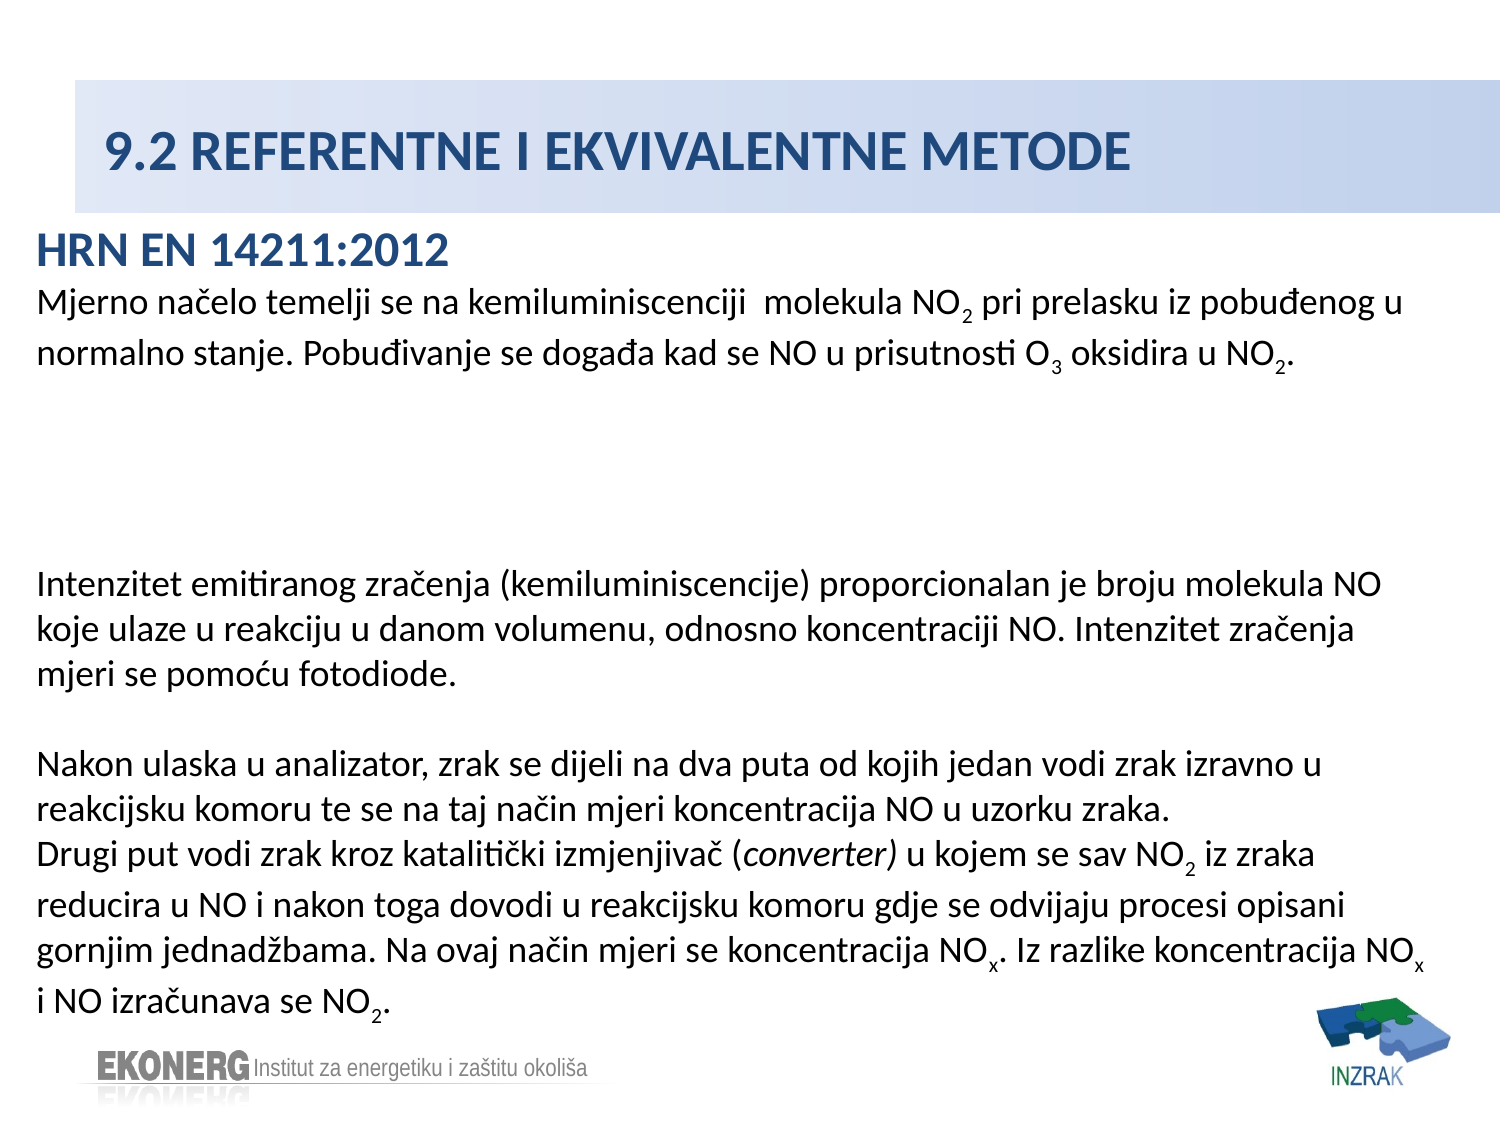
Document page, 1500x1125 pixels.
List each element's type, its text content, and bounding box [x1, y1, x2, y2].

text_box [61, 1038, 636, 1112]
title 9.2 REFERENTNE I EKVIVALENTNE METODE [75, 80, 1500, 213]
picture [1315, 996, 1451, 1093]
text_box [74, 251, 1447, 1040]
